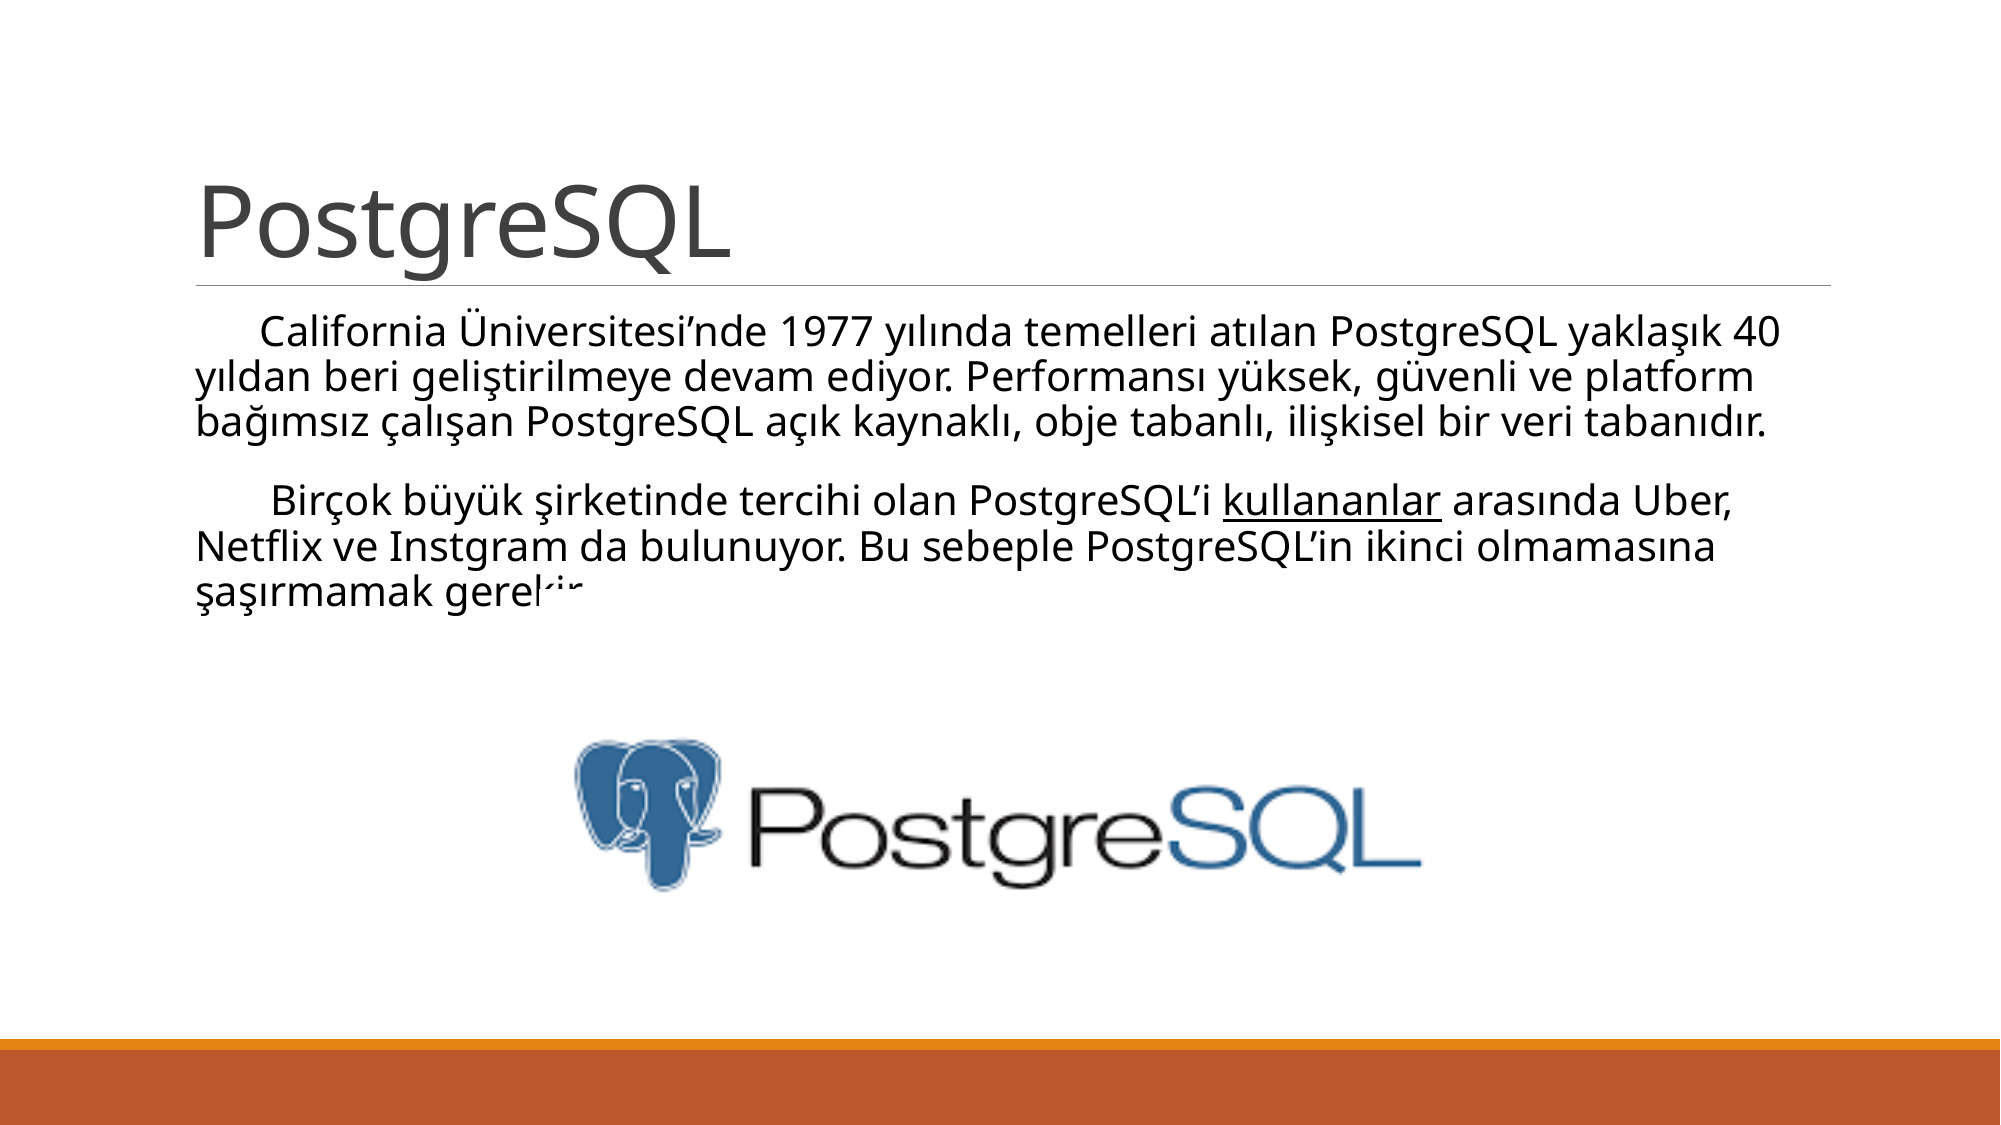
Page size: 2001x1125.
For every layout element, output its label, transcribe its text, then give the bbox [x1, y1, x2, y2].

picture [539, 588, 1461, 1023]
title PostgreSQL [180, 47, 1830, 285]
list California Üniversitesi’nde 1977 yılında temelleri atılan PostgreSQL yaklaşık 40 yıldan beri geliştirilmeye devam ediyor. Performansı yüksek, güvenli ve platform bağımsız çalışan PostgreSQL açık kaynaklı, obje tabanlı, ilişkisel bir veri tabanıdır. Birçok büyük şirketinde tercihi olan PostgreSQL’i kullananlar arasında Uber, Netflix ve Instgram da bulunuyor. Bu sebeple PostgreSQL’in ikinci olmamasına şaşırmamak gerekir. [180, 302, 1830, 963]
